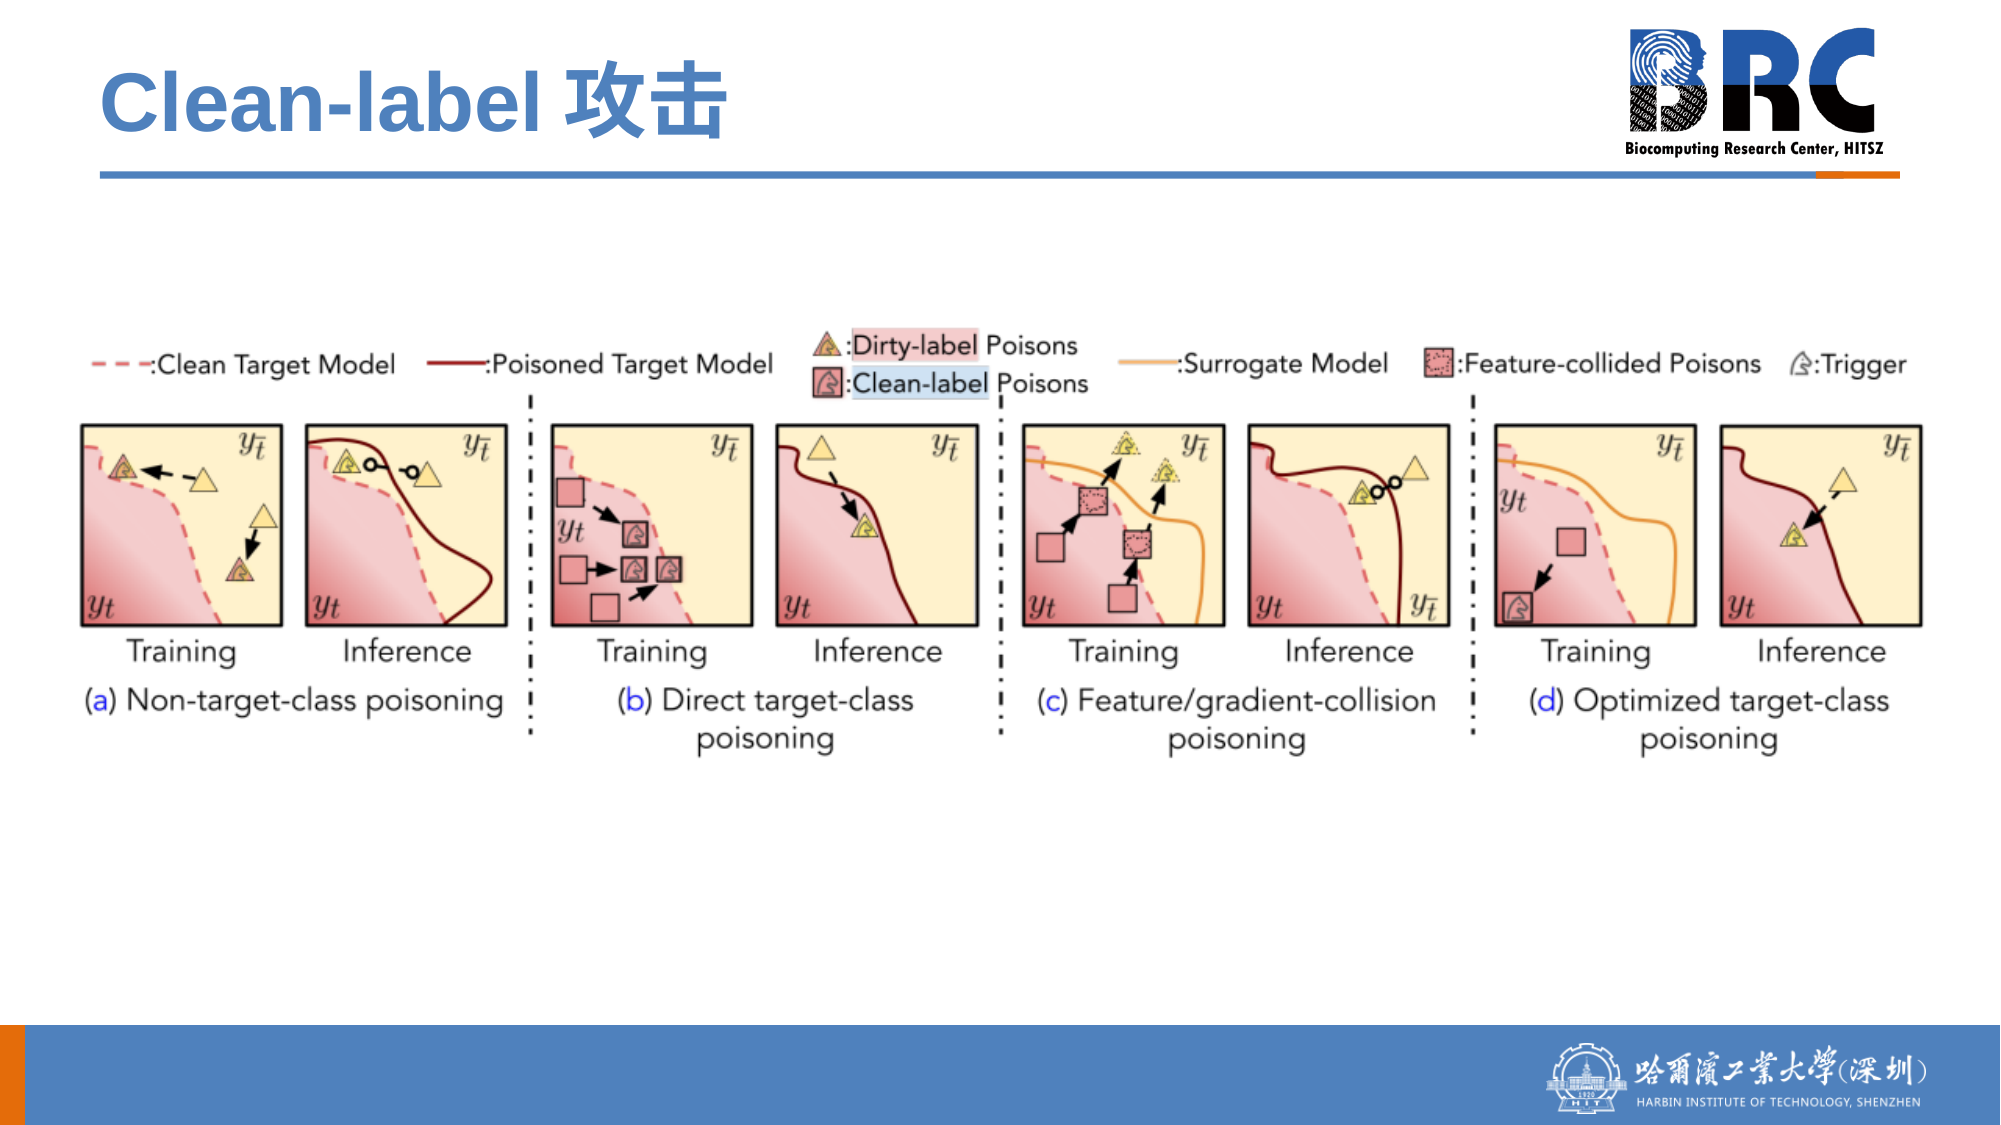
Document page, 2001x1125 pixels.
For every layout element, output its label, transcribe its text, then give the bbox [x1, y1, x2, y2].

picture [54, 314, 1932, 766]
title Clean-label攻击 [99, 37, 1900, 172]
picture [1562, 0, 1944, 276]
picture [1546, 1043, 1926, 1114]
